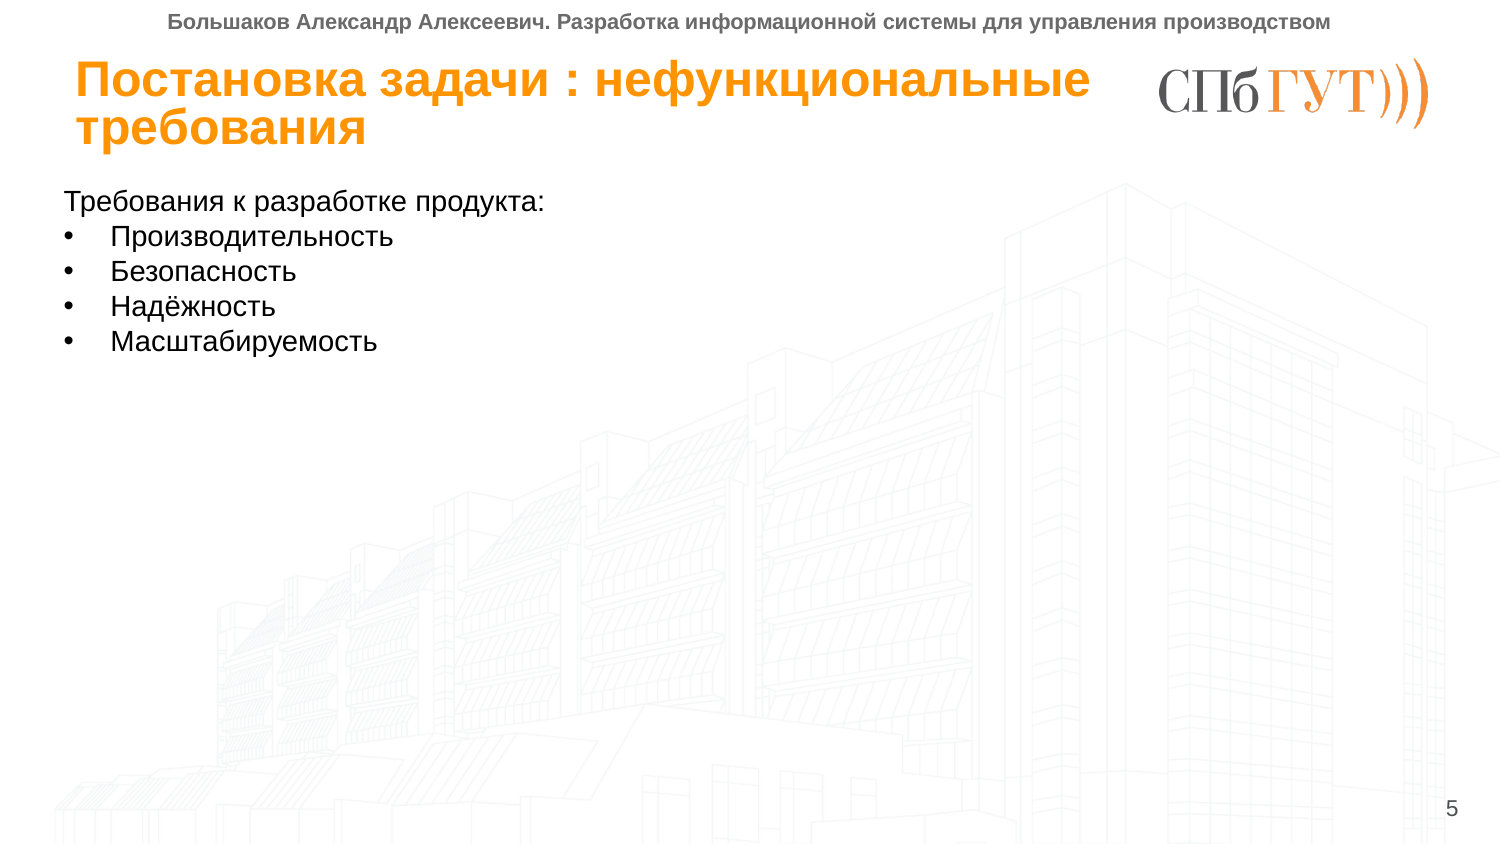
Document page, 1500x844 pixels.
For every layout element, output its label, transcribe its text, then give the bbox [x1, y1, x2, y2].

title Постановка задачи : нефункциональные требования [72, 55, 1099, 128]
text_box Требования к разработке продукта: Производительность Безопасность Надёжность Масштабируемость [48, 175, 1428, 365]
picture [1159, 58, 1428, 129]
picture [54, 183, 1500, 844]
text_box Большаков Александр Алексеевич. Разработка информационной системы для управления производством [127, 0, 1373, 41]
slide_number 5 [1427, 790, 1462, 814]
